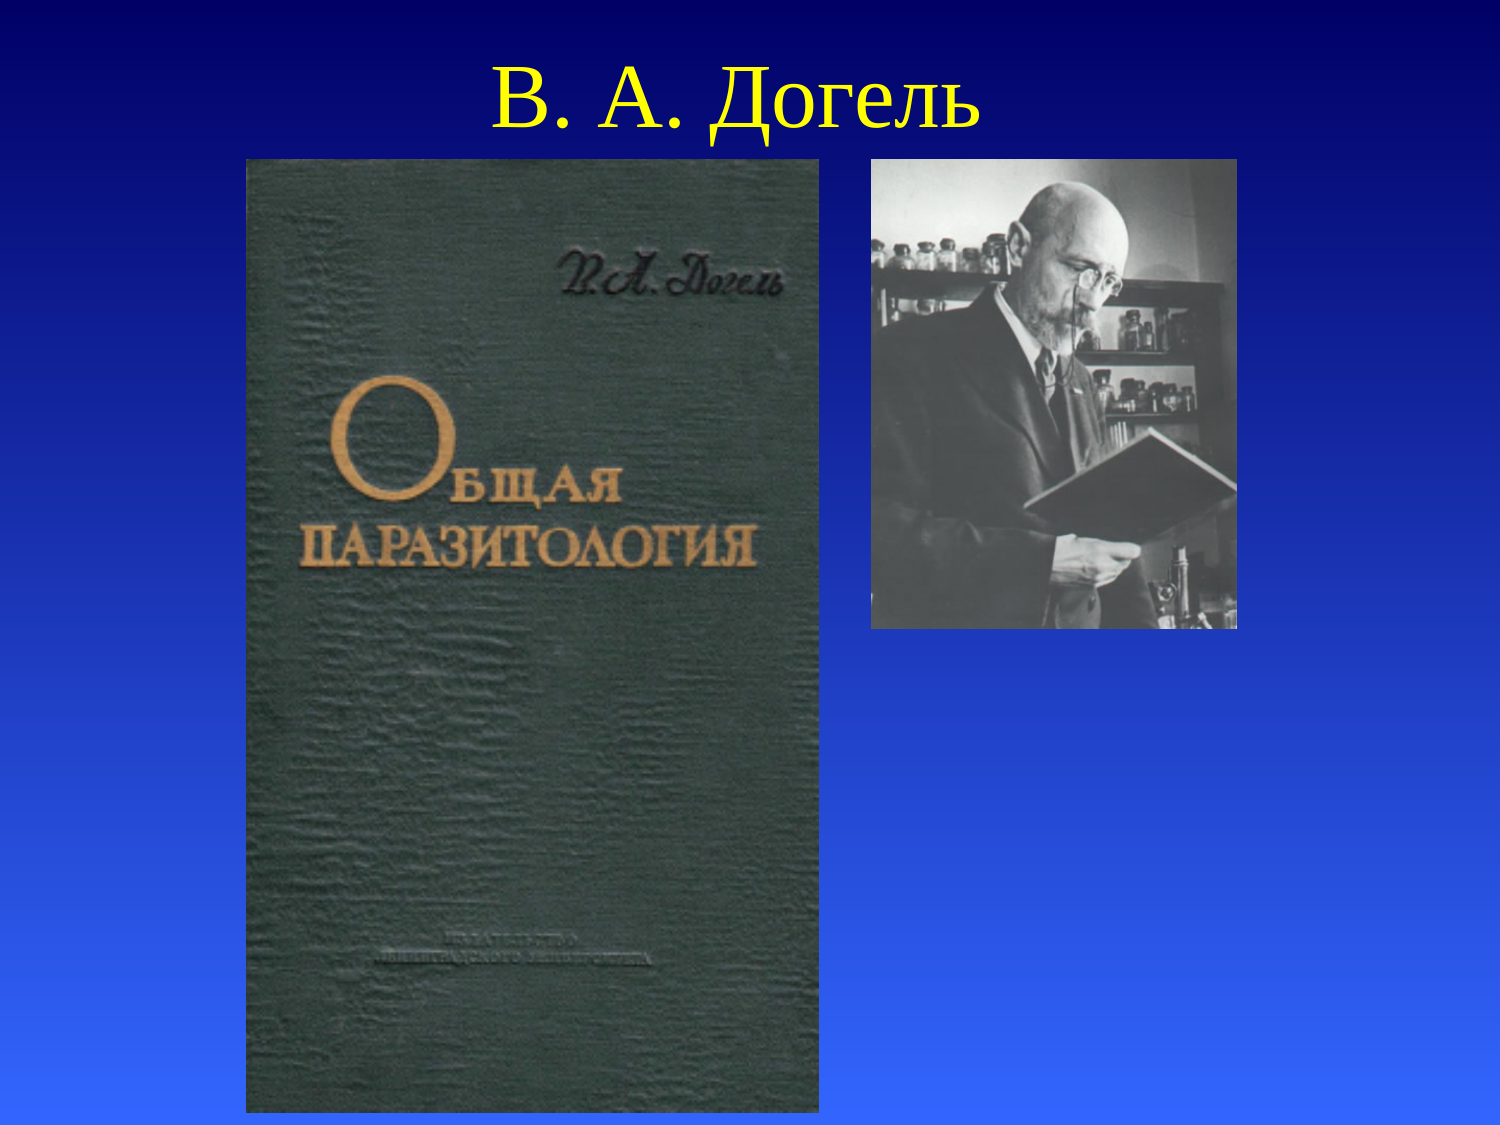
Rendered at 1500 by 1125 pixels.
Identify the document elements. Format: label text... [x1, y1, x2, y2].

picture [246, 159, 819, 1113]
picture [871, 159, 1237, 629]
title В. А. Догель [98, 13, 1375, 169]
